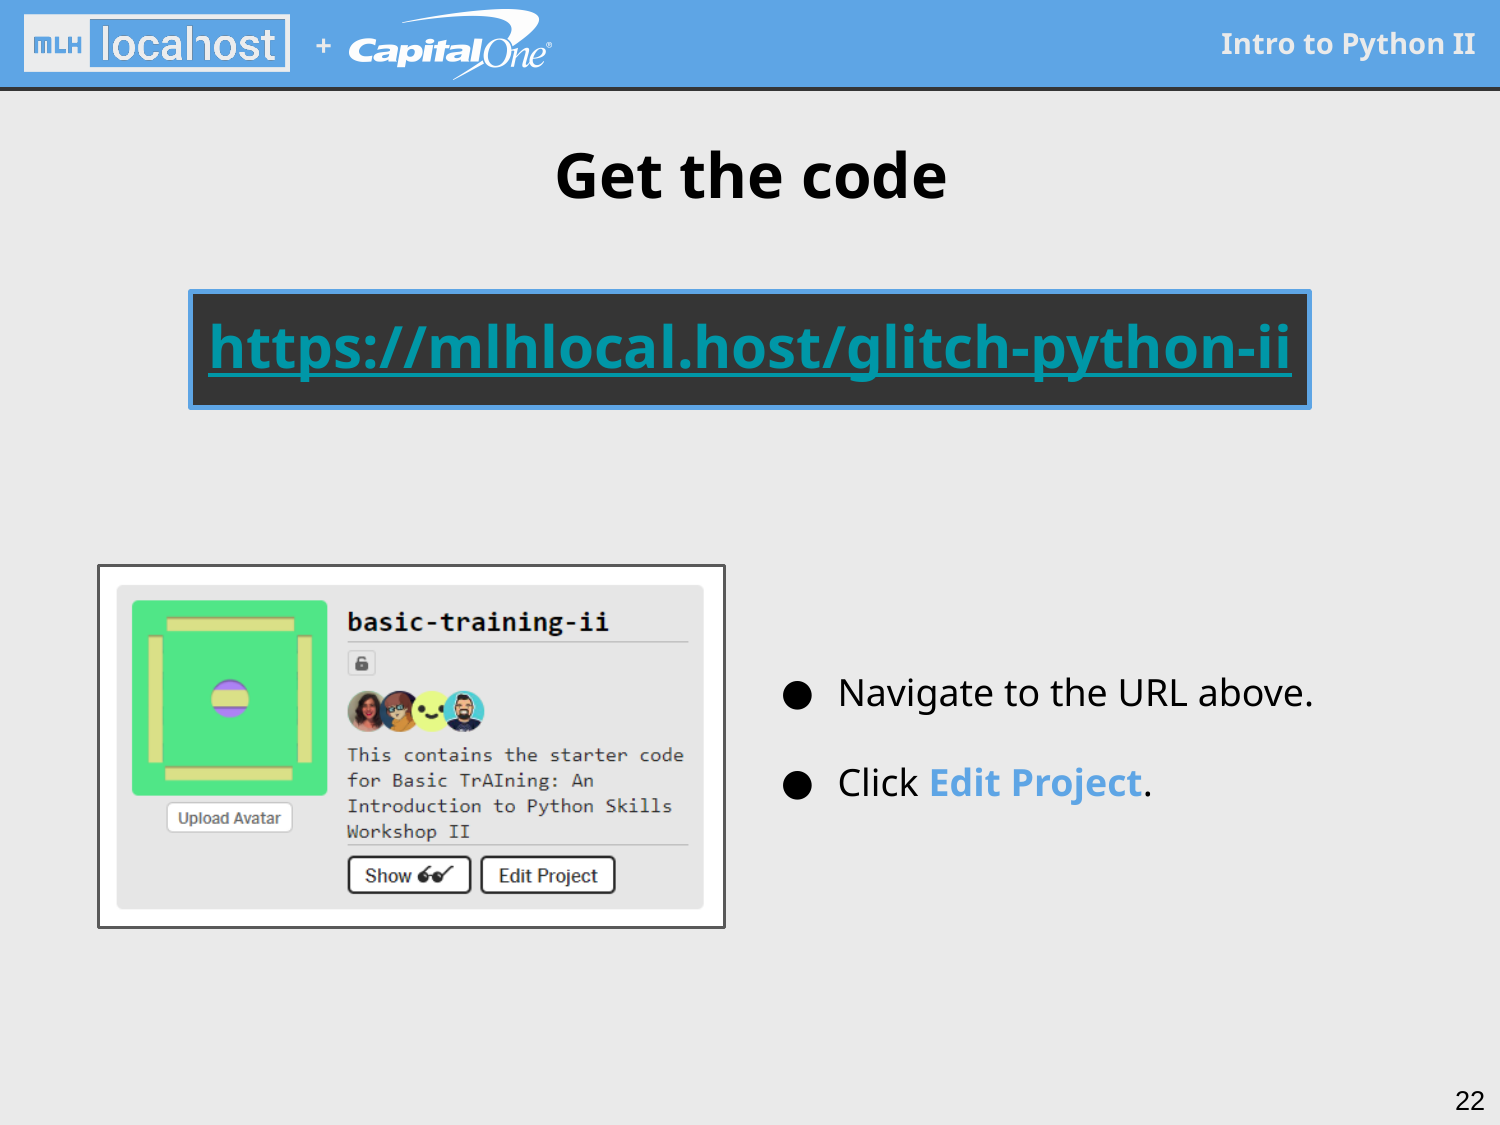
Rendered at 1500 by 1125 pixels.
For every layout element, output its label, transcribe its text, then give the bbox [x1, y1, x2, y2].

picture [349, 9, 552, 80]
picture [24, 14, 290, 72]
picture [99, 566, 723, 927]
title Get the code [36, 106, 1484, 242]
text_box Navigate to the URL above. Click Edit Project. [747, 480, 1410, 1038]
text_box https://mlhlocal.host/glitch-python-ii [190, 291, 1310, 408]
